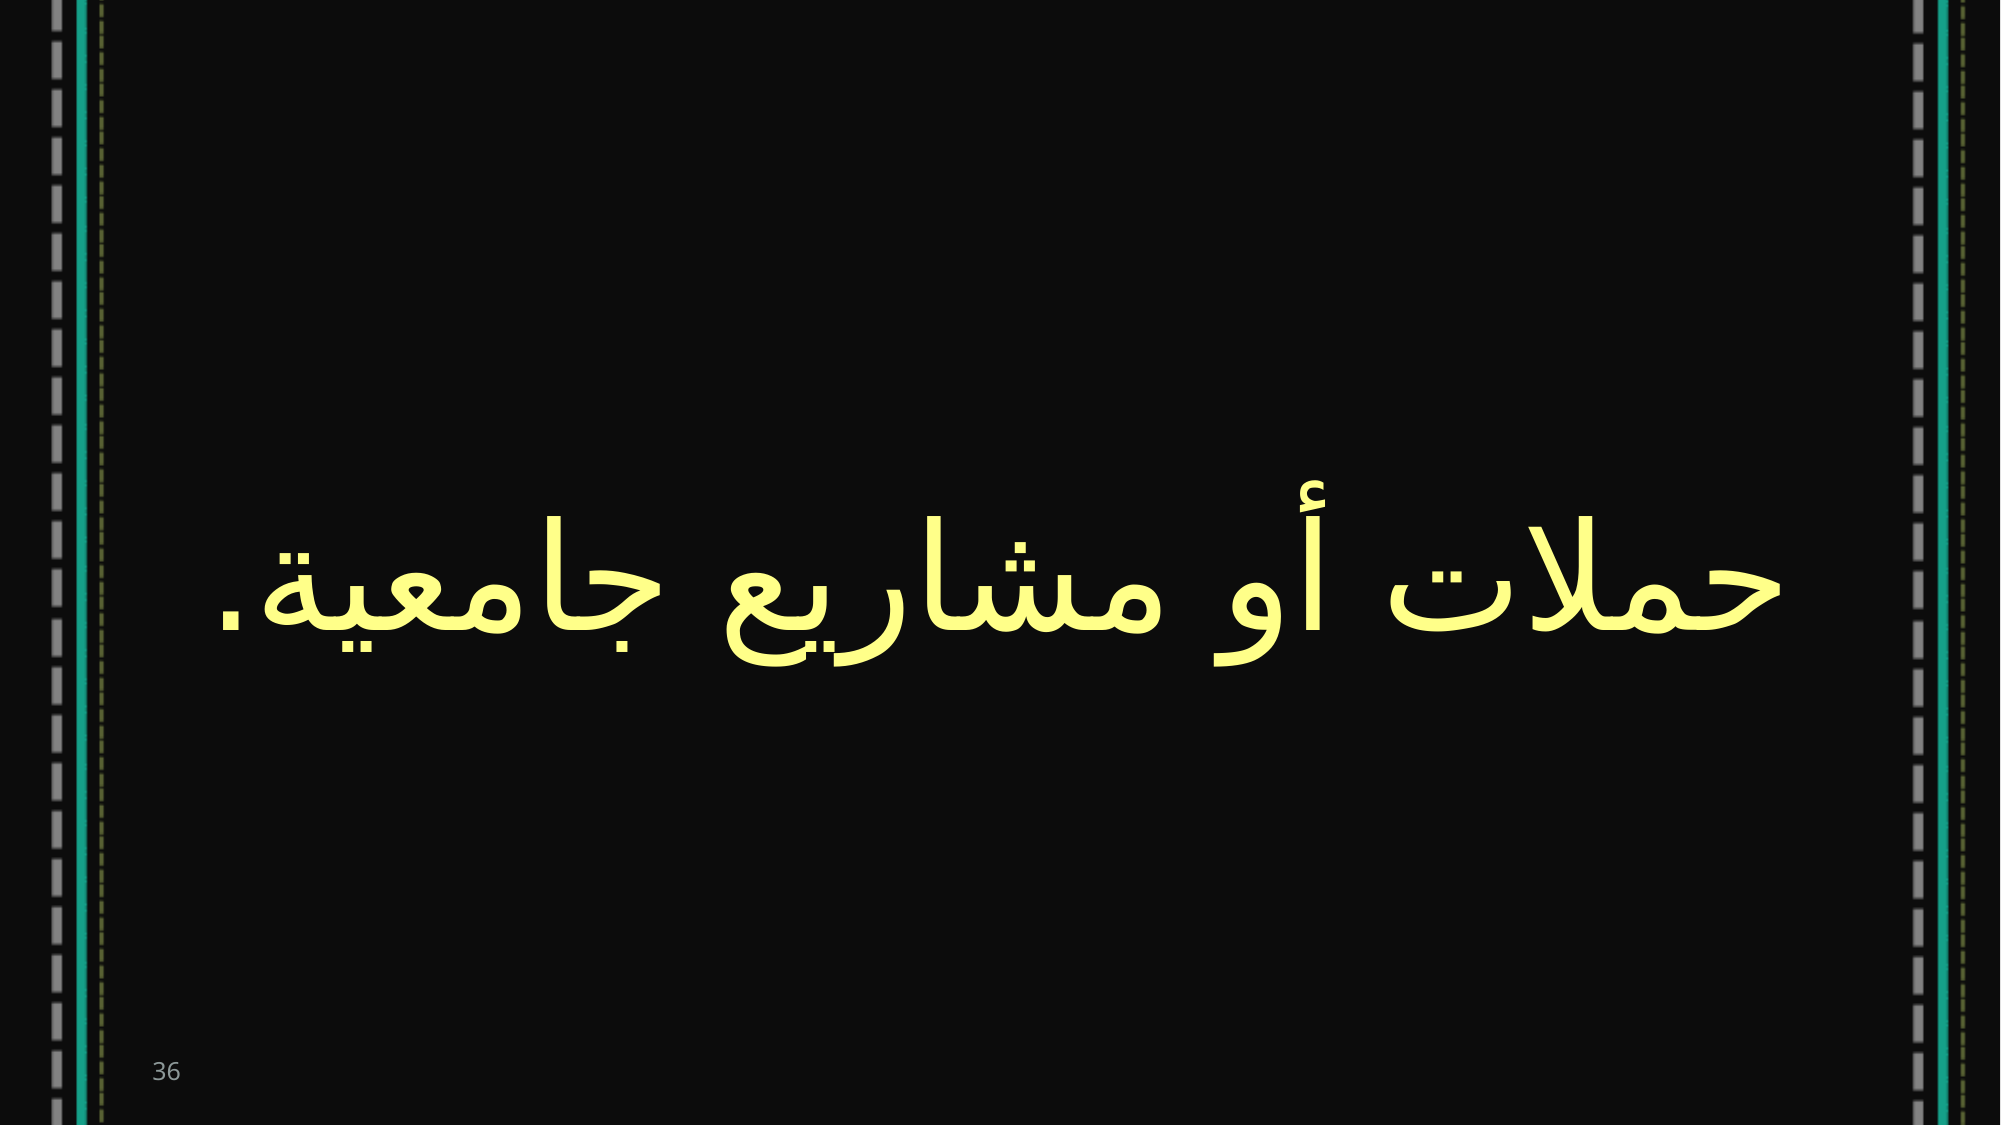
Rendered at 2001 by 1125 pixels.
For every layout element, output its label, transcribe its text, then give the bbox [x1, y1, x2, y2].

picture [0, 0, 2001, 1125]
title حملات أو مشاريع جامعية. [137, 200, 1863, 668]
slide_number 36 [137, 1042, 588, 1103]
